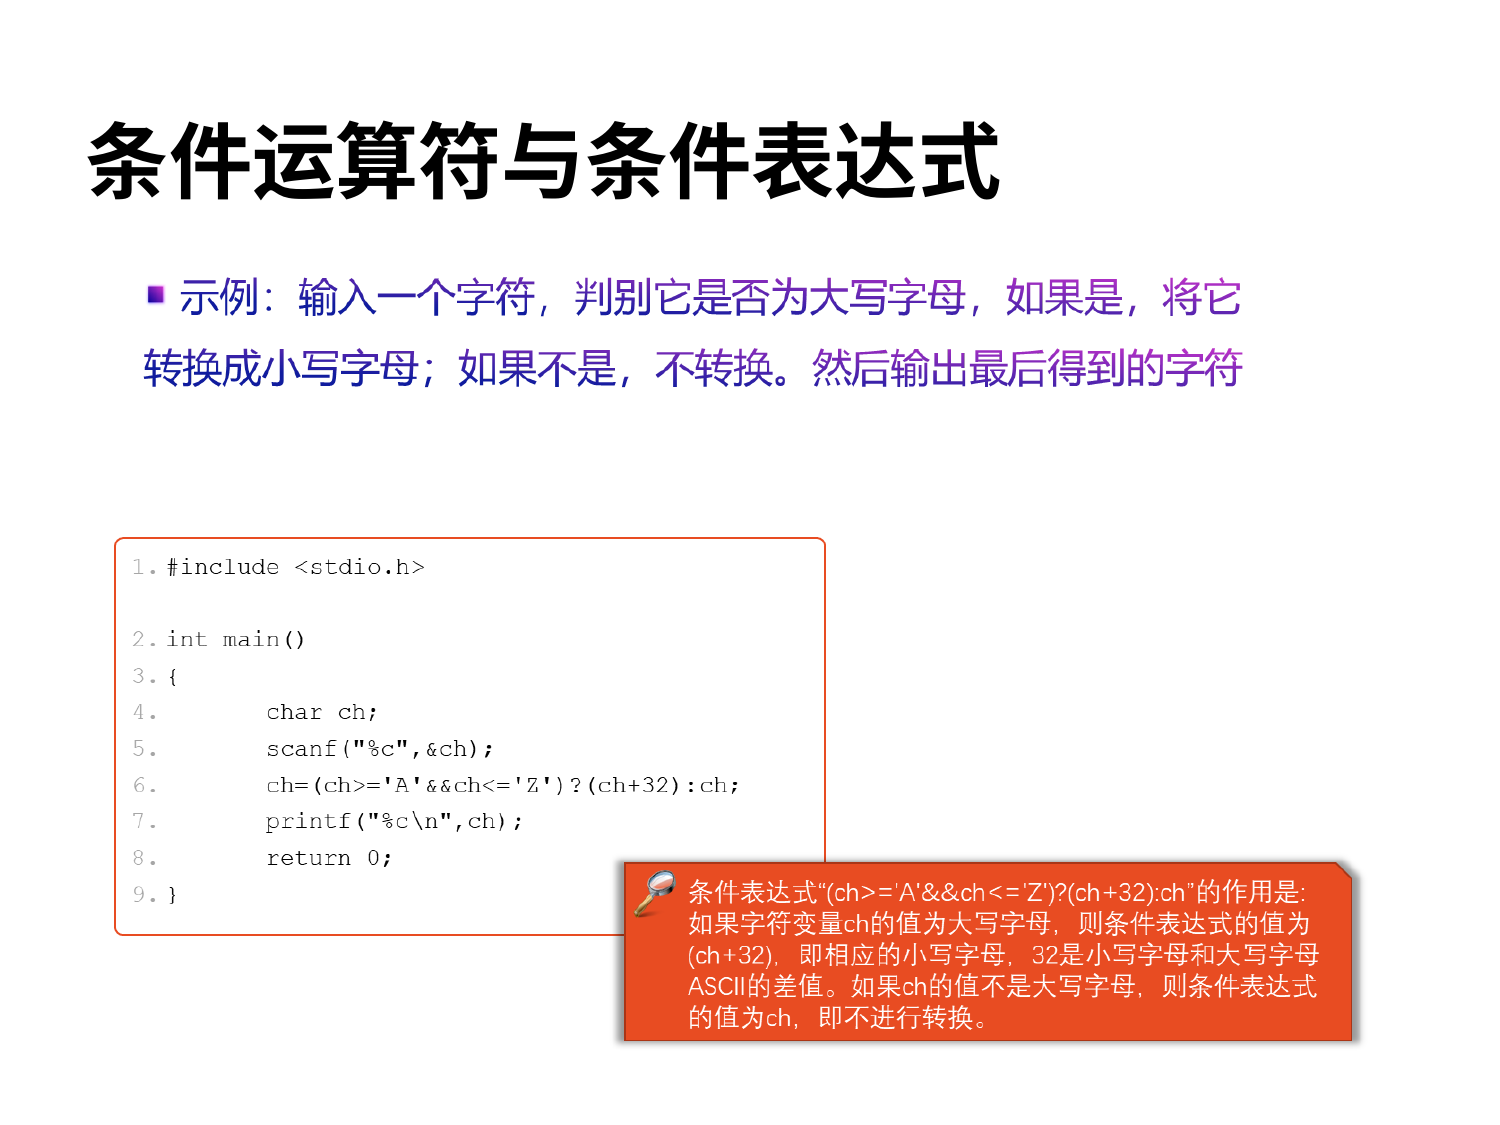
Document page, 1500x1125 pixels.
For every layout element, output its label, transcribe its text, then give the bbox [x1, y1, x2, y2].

picture [114, 250, 1369, 1058]
title 条件运算符与条件表达式 [70, 70, 1421, 219]
